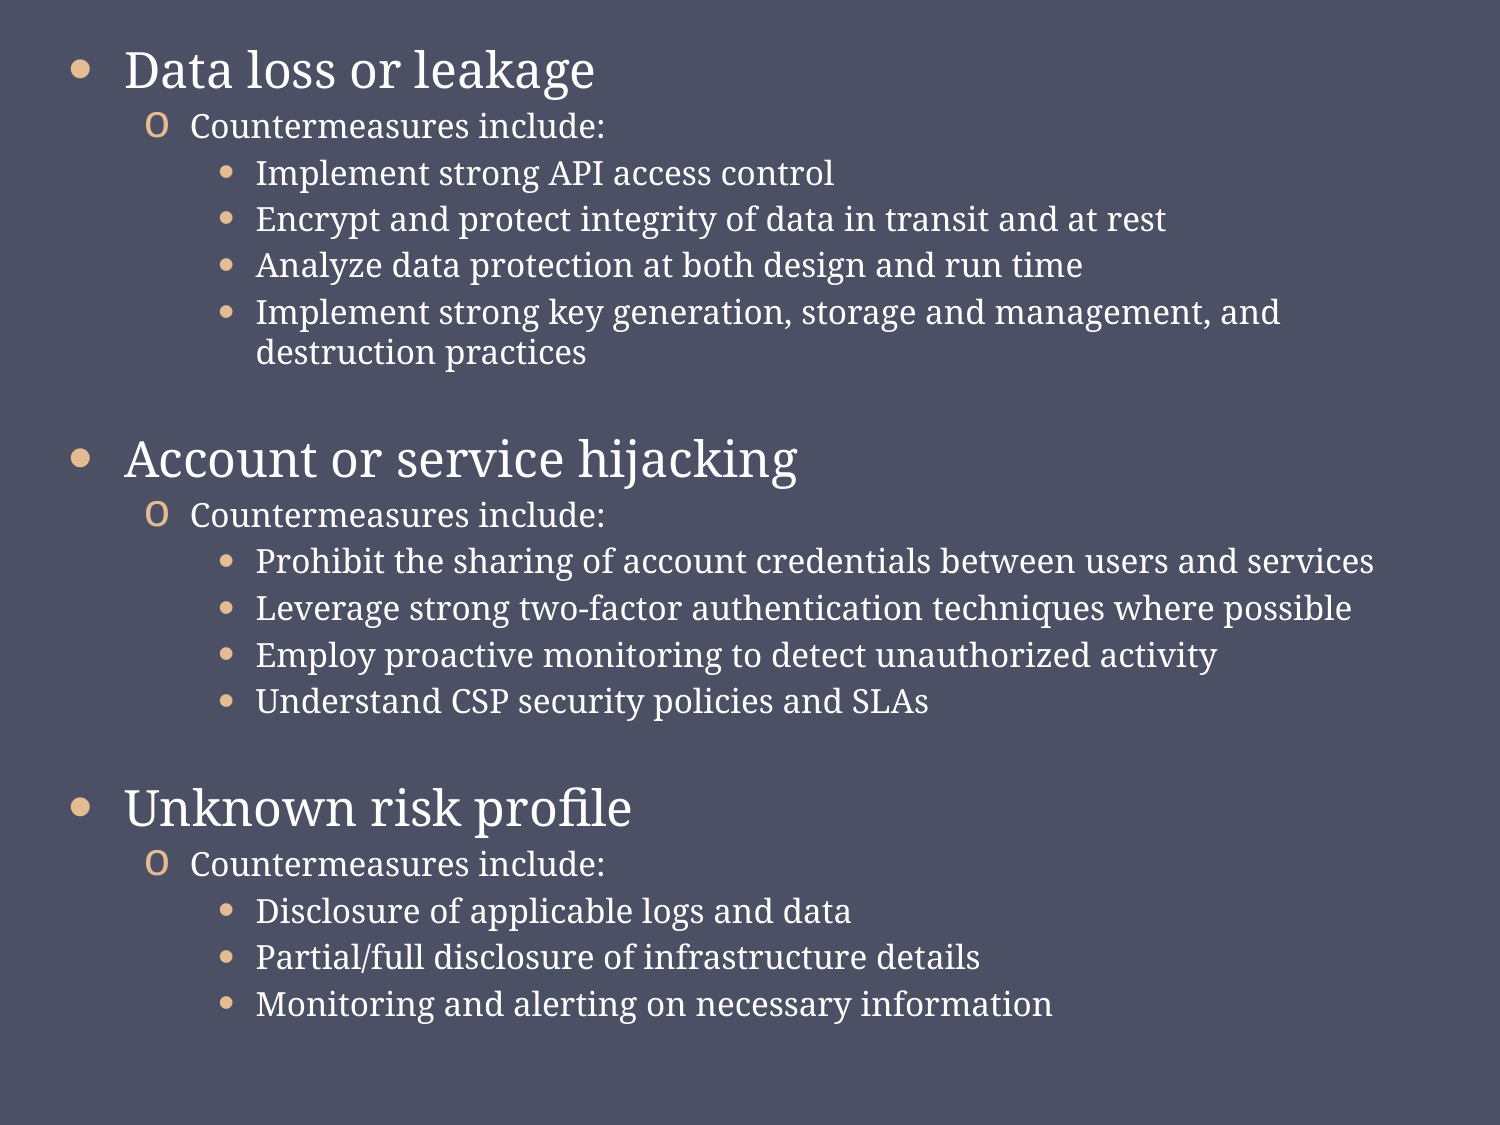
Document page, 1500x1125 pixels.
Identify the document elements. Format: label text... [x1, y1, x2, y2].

list Data loss or leakage Countermeasures include: Implement strong API access control Encrypt and protect integrity of data in transit and at rest Analyze data protection at both design and run time Implement strong key generation, storage and management, and destruction practices Account or service hijacking Countermeasures include: Prohibit the sharing of account credentials between users and services Leverage strong two-factor authentication techniques where possible Employ proactive monitoring to detect unauthorized activity Understand CSP security policies and SLAs Unknown risk profile Countermeasures include: Disclosure of applicable logs and data Partial/full disclosure of infrastructure details Monitoring and alerting on necessary information [53, 30, 1447, 1102]
